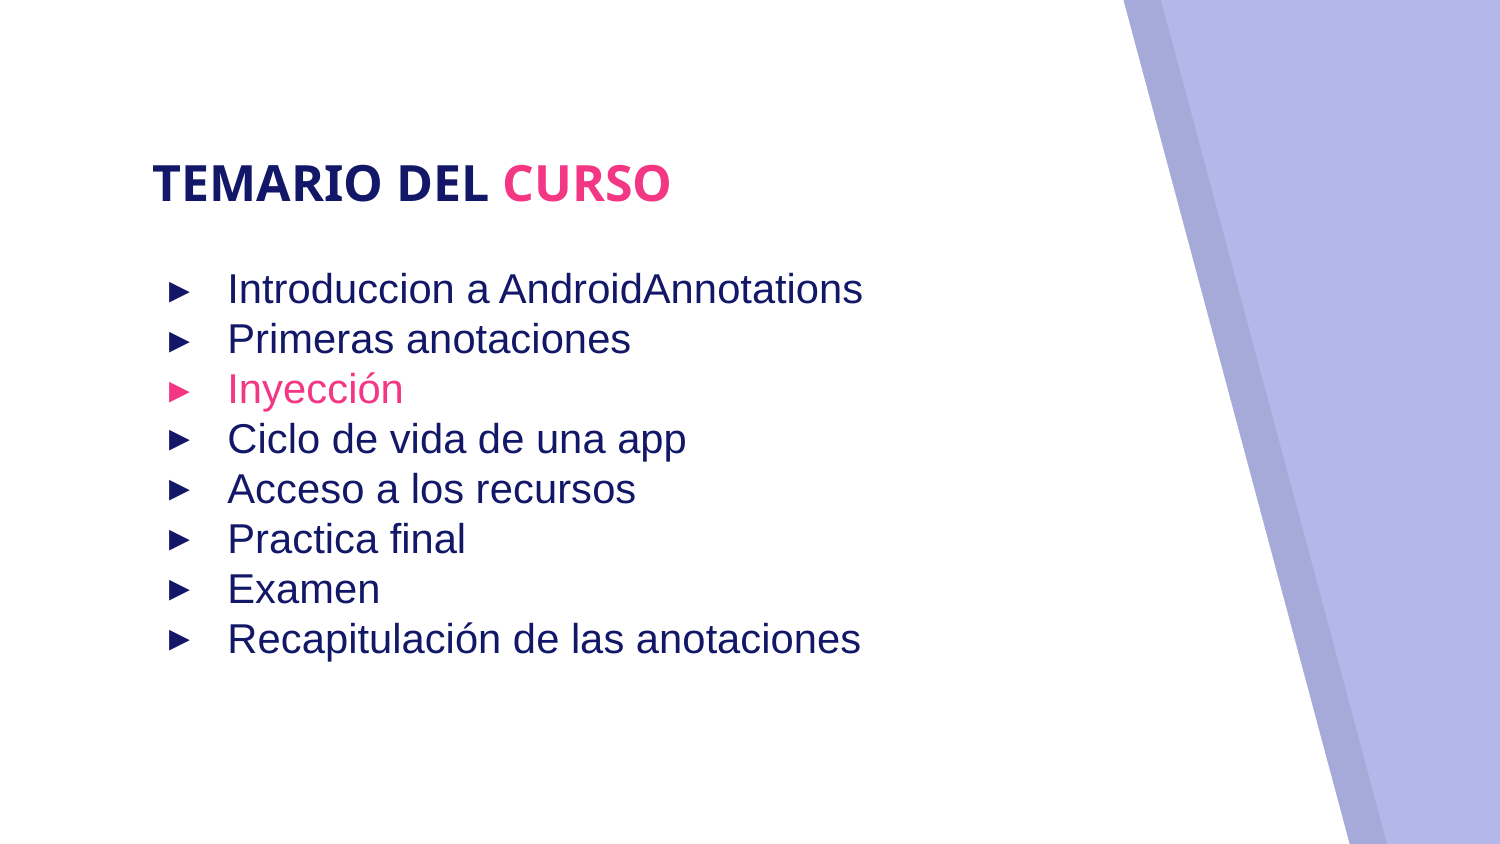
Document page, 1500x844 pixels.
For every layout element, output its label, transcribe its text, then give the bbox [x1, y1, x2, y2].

title TEMARIO DEL CURSO [137, 146, 1011, 227]
list Introduccion a AndroidAnnotations Primeras anotaciones Inyección Ciclo de vida de una app Acceso a los recursos Practica final Examen Recapitulación de las anotaciones [137, 246, 1297, 617]
